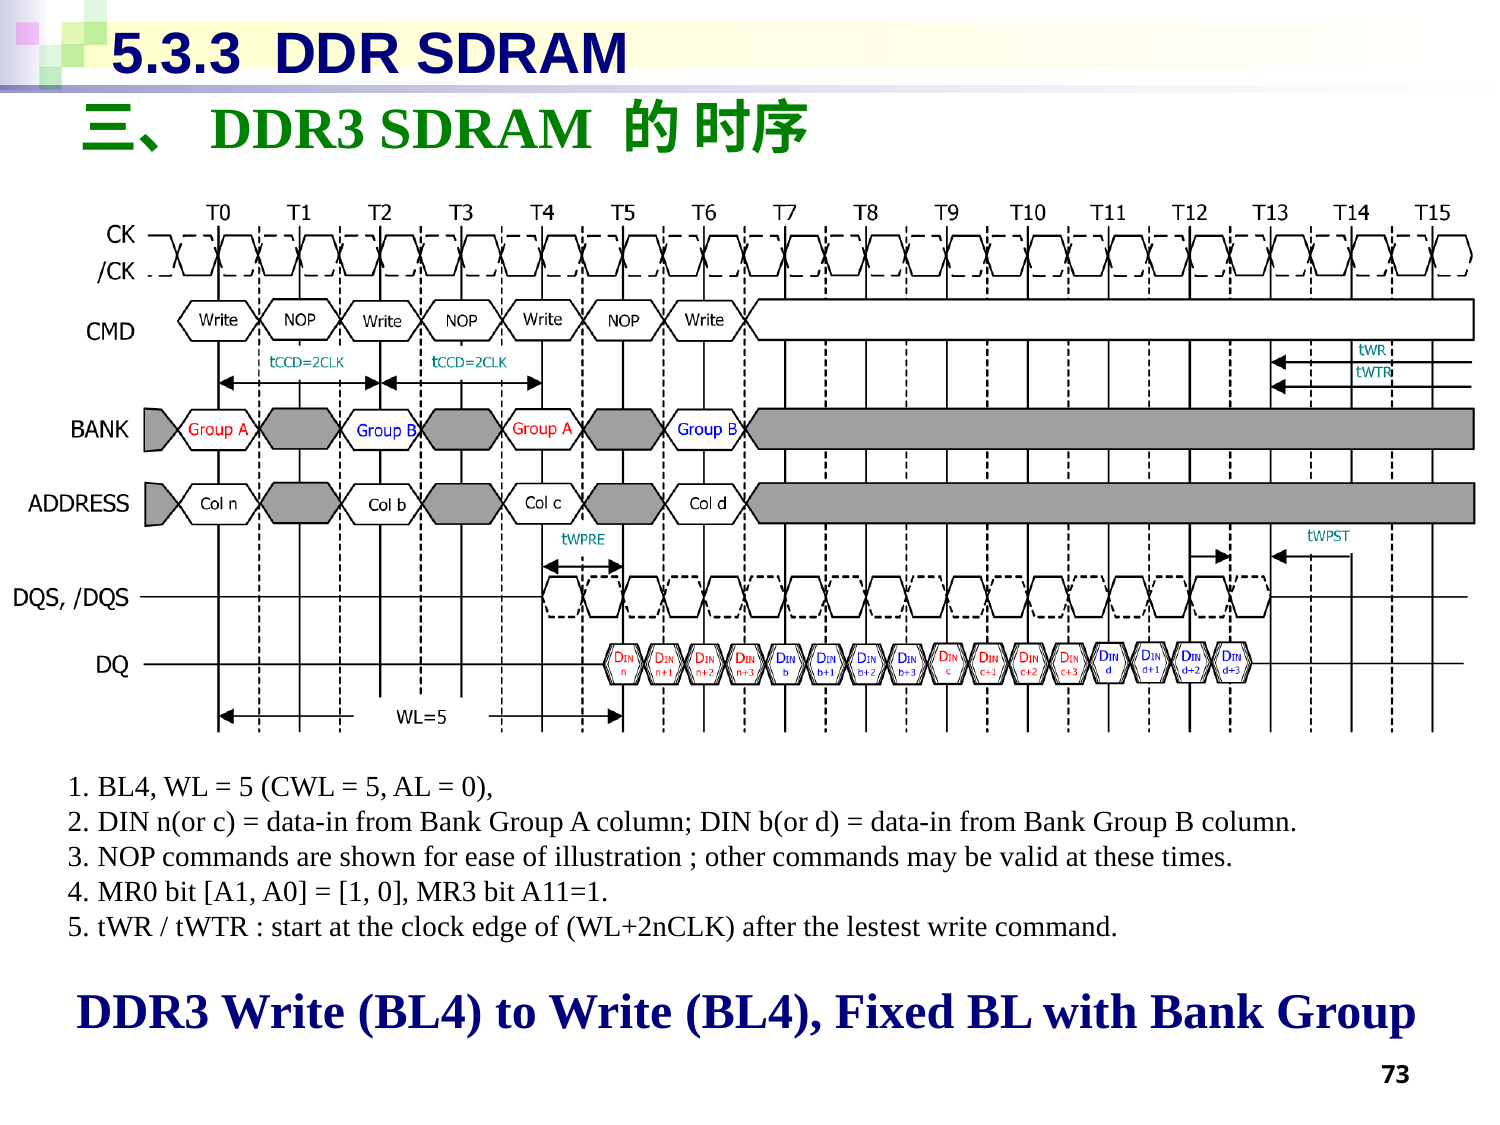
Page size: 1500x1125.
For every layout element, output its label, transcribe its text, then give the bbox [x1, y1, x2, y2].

slide_number 73 [1074, 1046, 1426, 1101]
text_box BL4, WL = 5 (CWL = 5, AL = 0), DIN n(or c) = data-in from Bank Group A column; DIN b(or d) = data-in from Bank Group B column. NOP commands are shown for ease of illustration ; other commands may be valid at these times. MR0 bit [A1, A0] = [1, 0], MR3 bit A11=1. tWR / tWTR : start at the clock edge of (WL+2nCLK) after the lestest write command. [53, 760, 1436, 950]
picture [5, 193, 1482, 740]
title 5.3.3 DDR SDRAM [96, 6, 1448, 94]
text_box DDR3 Write (BL4) to Write (BL4), Fixed BL with Bank Group [17, 971, 1477, 1046]
text_box 三、DDR3 SDRAM 的 时序 [64, 82, 1447, 177]
